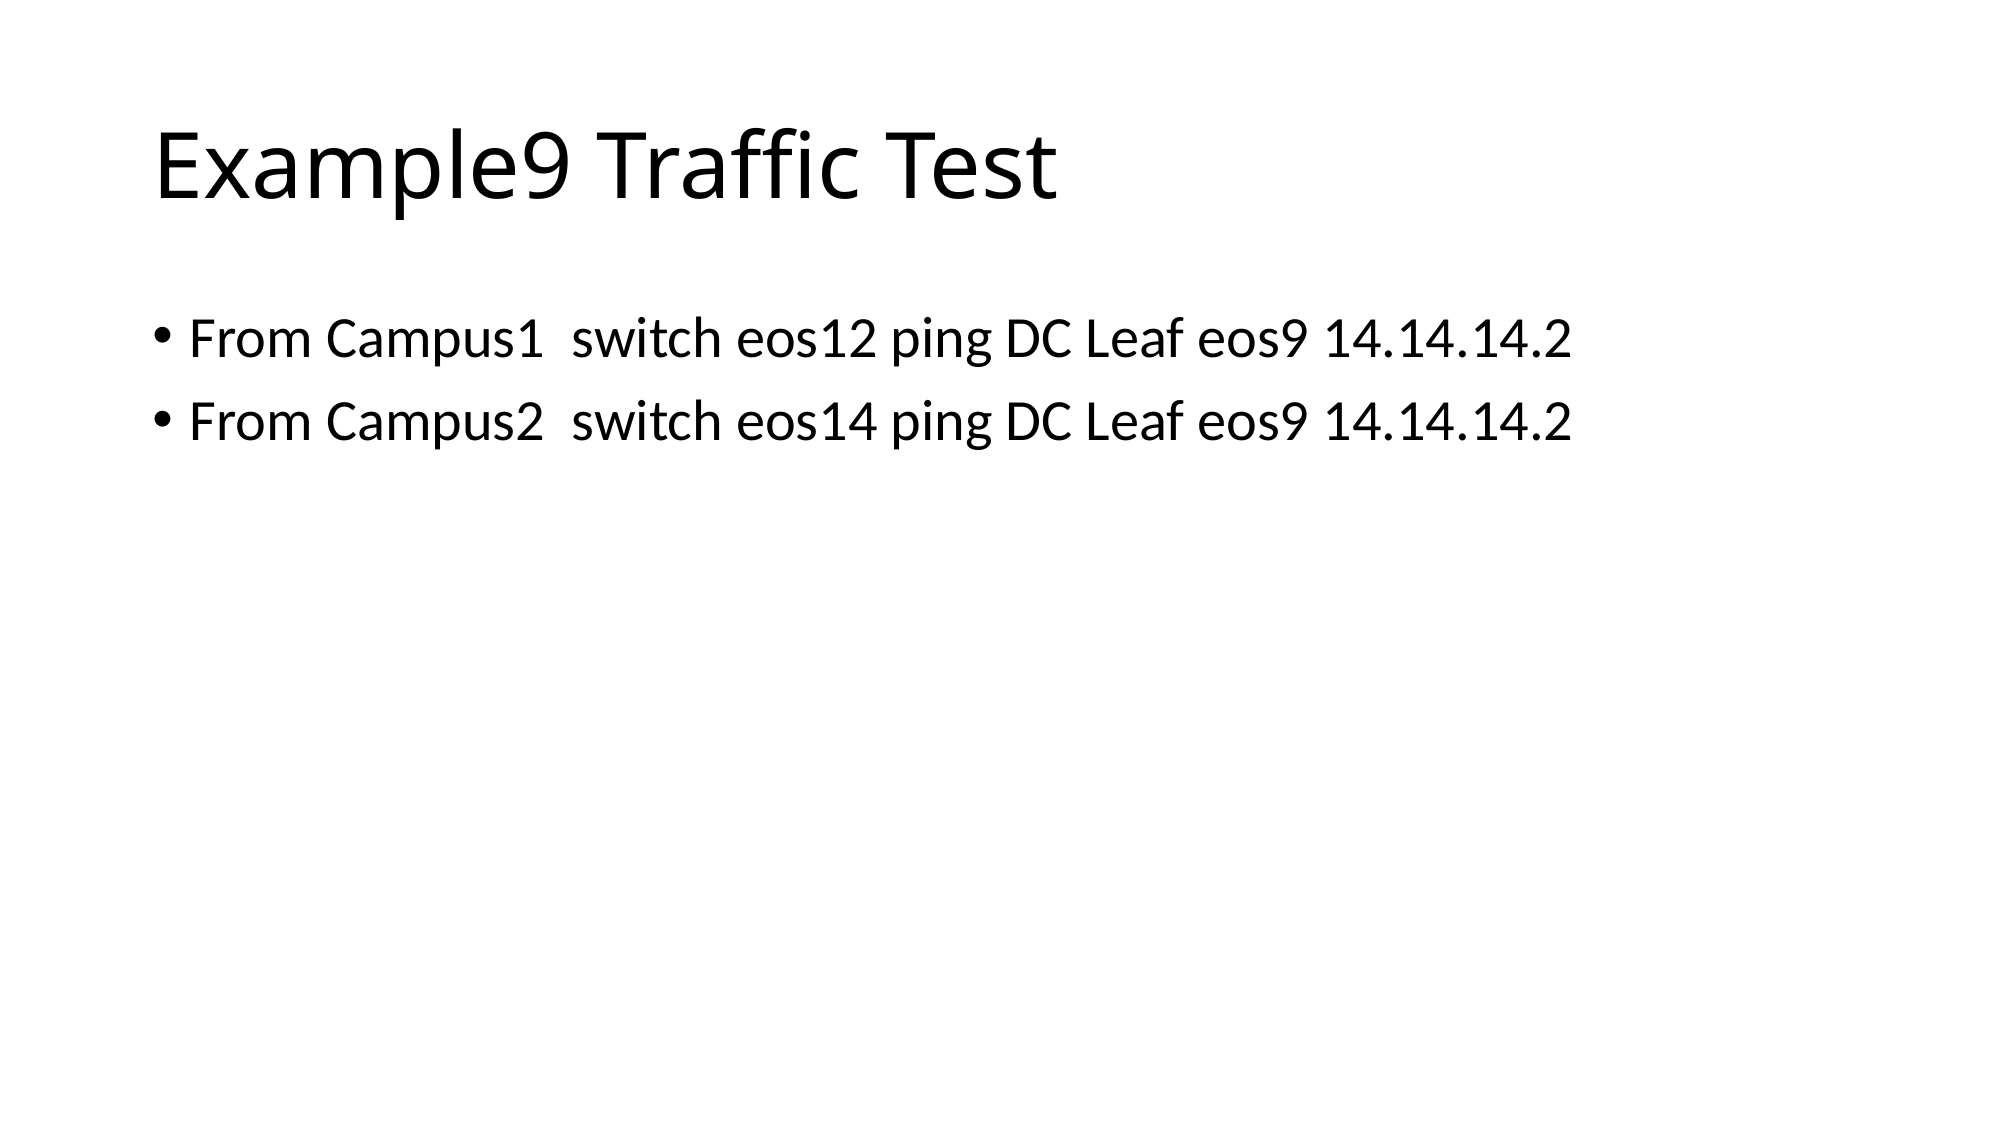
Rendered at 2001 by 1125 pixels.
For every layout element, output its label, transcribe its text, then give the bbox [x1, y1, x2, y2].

title Example9 Traffic Test [137, 59, 1863, 278]
list From Campus1 switch eos12 ping DC Leaf eos9 14.14.14.2 From Campus2 switch eos14 ping DC Leaf eos9 14.14.14.2 [137, 299, 1863, 1014]
